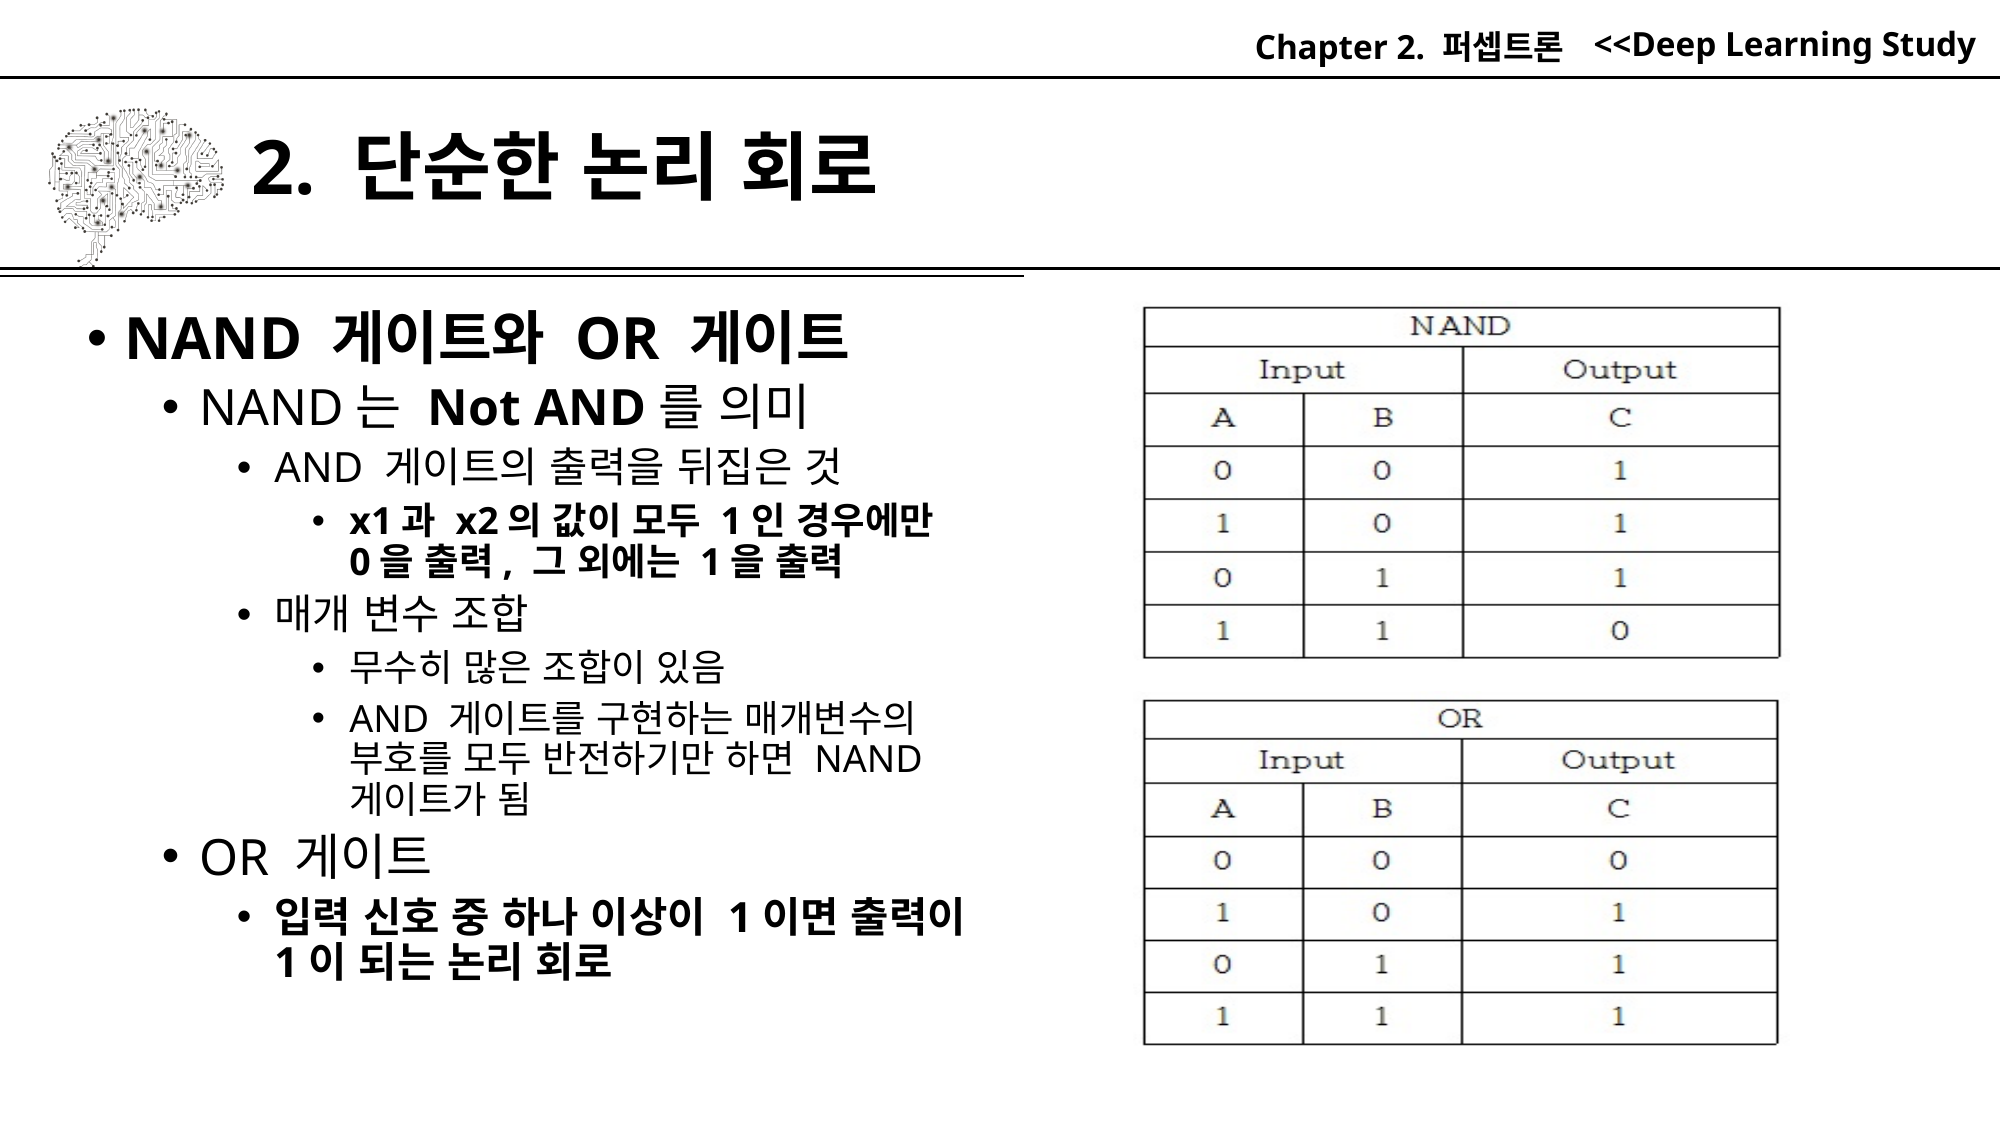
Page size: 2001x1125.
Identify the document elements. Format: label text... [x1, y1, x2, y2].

title 2. 단순한 논리 회로 [236, 103, 1903, 238]
list NAND 게이트와 OR 게이트 NAND는 Not AND를 의미 AND 게이트의 출력을 뒤집은 것 x1과 x2의 값이 모두 1인 경우에만 0을 출력, 그 외에는 1을 출력 매개 변수 조합 무수히 많은 조합이 있음 AND 게이트를 구현하는 매개변수의 부호를 모두 반전하기만 하면 NAND 게이트가 됨 OR 게이트 입력 신호 중 하나 이상이 1이면 출력이 1이 되는 논리 회로 [71, 301, 985, 1053]
picture [1133, 301, 1790, 665]
picture [1133, 691, 1790, 1053]
text_box Chapter 2. 퍼셉트론 [1133, 18, 1685, 74]
